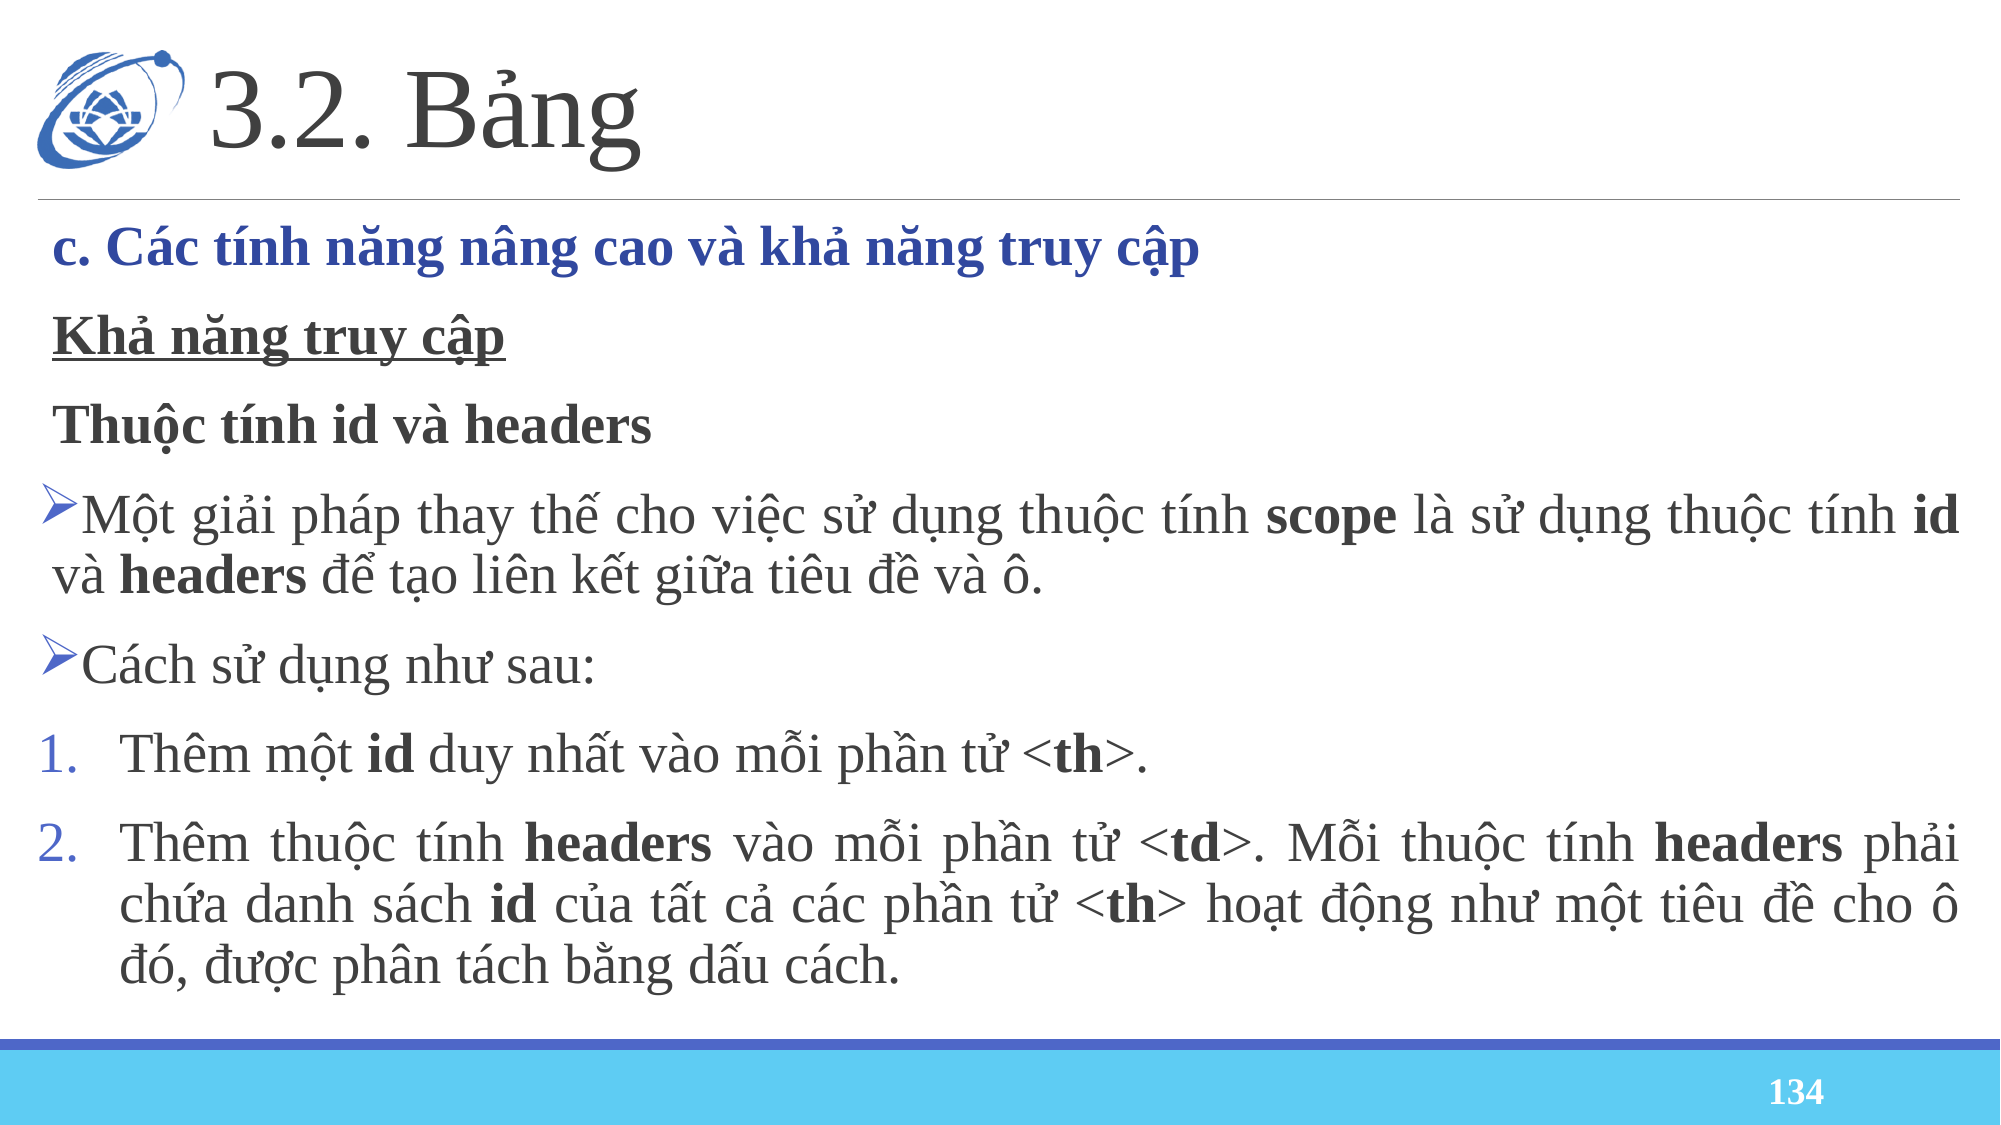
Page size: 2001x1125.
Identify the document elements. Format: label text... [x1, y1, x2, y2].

title 3.2. Bảng [193, 47, 1961, 192]
picture [37, 34, 185, 183]
slide_number 134 [1624, 1059, 1840, 1120]
list c. Các tính năng nâng cao và khả năng truy cập Khả năng truy cập Thuộc tính id và headers Một giải pháp thay thế cho việc sử dụng thuộc tính scope là sử dụng thuộc tính id và headers để tạo liên kết giữa tiêu đề và ô. Cách sử dụng như sau: Thêm một id duy nhất vào mỗi phần tử <th>. Thêm thuộc tính headers vào mỗi phần tử <td>. Mỗi thuộc tính headers phải chứa danh sách id của tất cả các phần tử <th> hoạt động như một tiêu đề cho ô đó, được phân tách bằng dấu cách. [37, 209, 1961, 1011]
